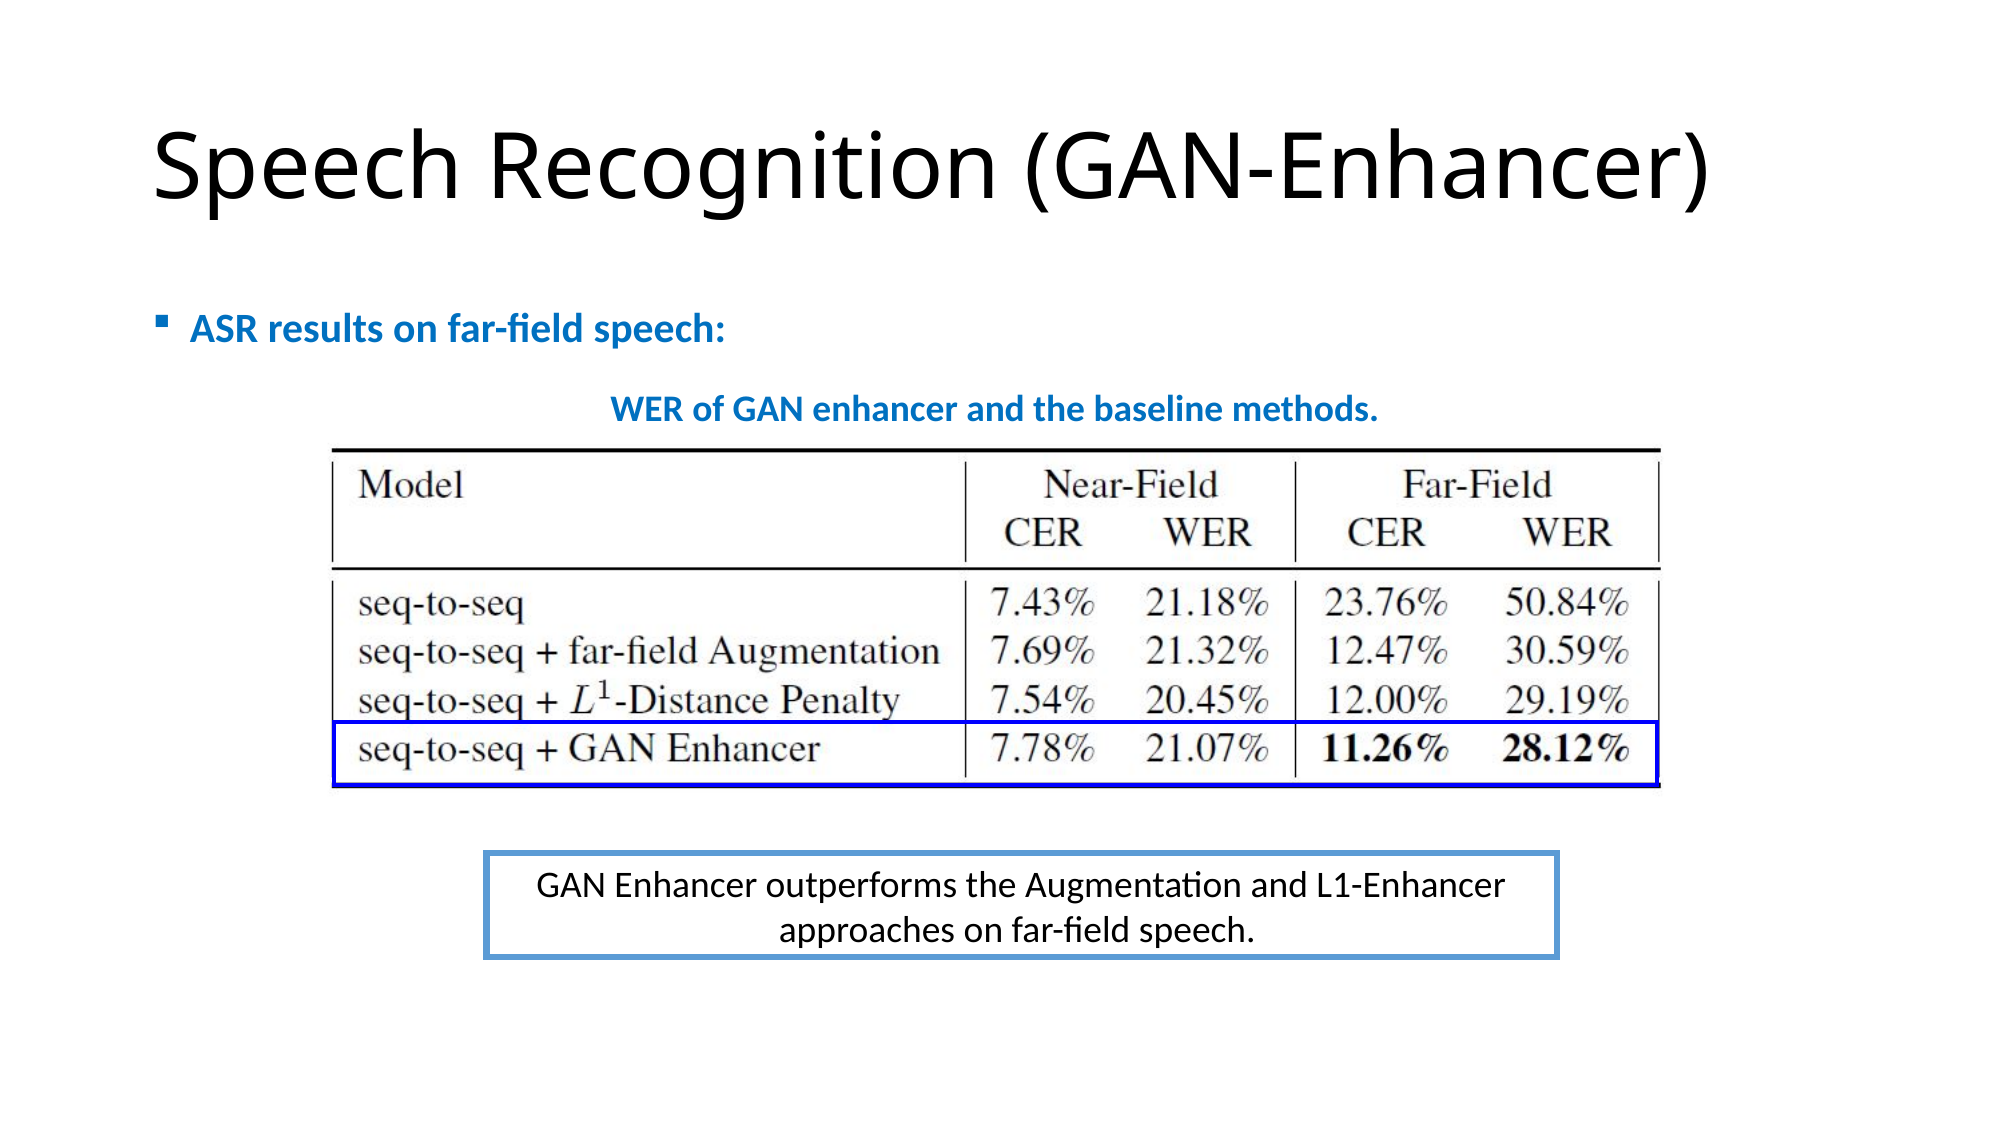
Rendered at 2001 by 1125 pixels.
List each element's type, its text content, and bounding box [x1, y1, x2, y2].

title Speech Recognition (GAN-Enhancer) [137, 59, 1863, 278]
list ASR results on far-field speech: [137, 299, 1863, 1014]
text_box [296, 376, 1681, 959]
